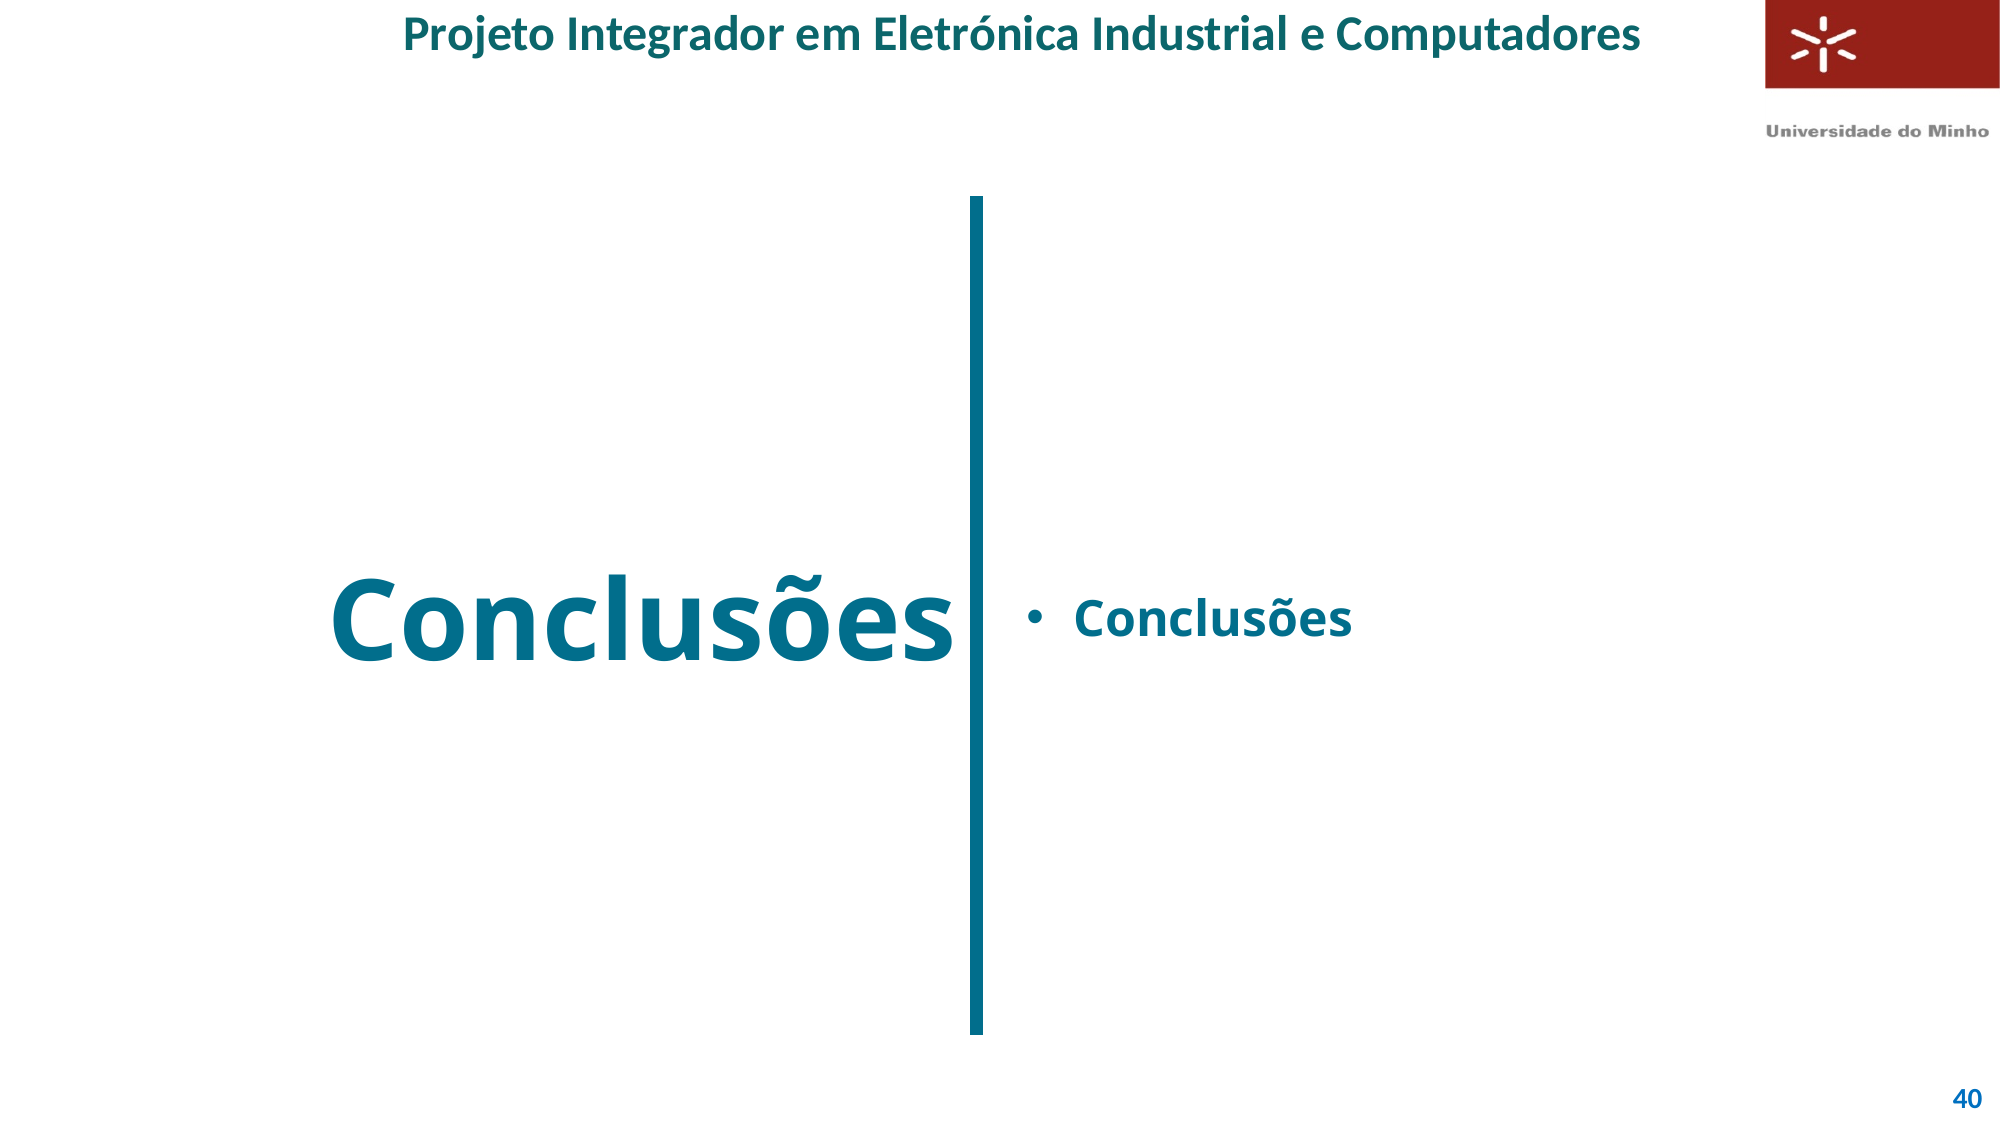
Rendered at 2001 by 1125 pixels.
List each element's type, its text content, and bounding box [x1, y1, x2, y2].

picture [1765, 0, 2000, 138]
list Conclusões [308, 196, 970, 1035]
text_box Projeto Integrador em Eletrónica Industrial e Computadores [385, 11, 1661, 76]
text_box Conclusões [1011, 198, 1686, 1035]
